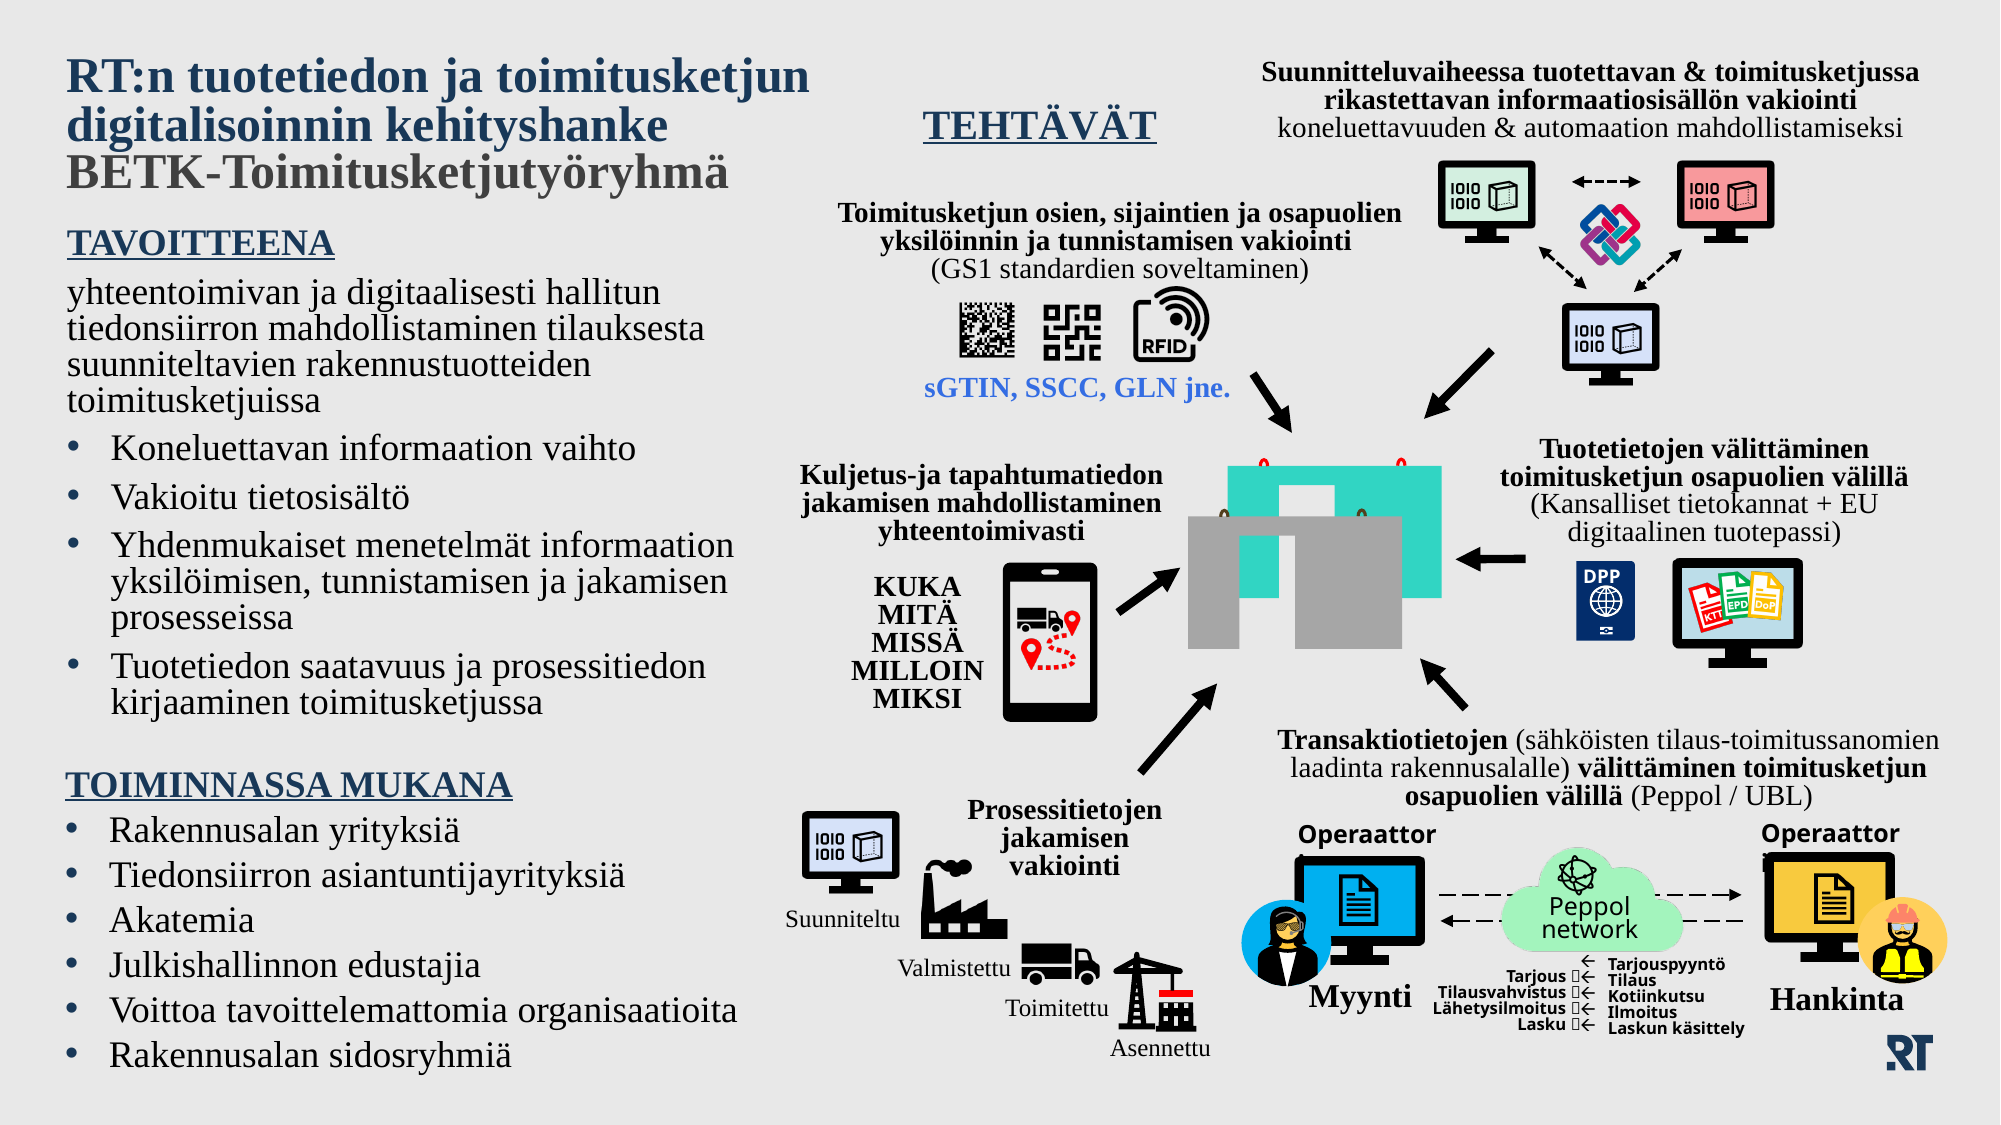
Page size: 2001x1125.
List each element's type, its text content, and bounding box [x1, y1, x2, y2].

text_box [1751, 829, 1948, 1025]
text_box Kuljetus-ja tapahtumatiedon jakamisen mahdollistaminen yhteentoimivasti [786, 454, 1177, 554]
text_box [956, 285, 1210, 371]
title RT:n tuotetiedon ja toimitusketjun digitalisoinnin kehityshanke BETK-Toimitusketjutyöryhmä [66, 54, 1111, 142]
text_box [1428, 143, 1545, 260]
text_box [1420, 658, 1466, 709]
text_box Suunnitteluvaiheessa tuotettavan & toimitusketjussa rikastettavan informaatiosisällön vakiointi koneluettavuuden & automaation mahdollistamiseksi [1232, 51, 1950, 151]
picture [911, 846, 1017, 952]
text_box TOIMINNASSA MUKANA Rakennusalan yrityksiä Tiedonsiirron asiantuntijayrityksiä Akatemia Julkishallinnon edustajia Voittoa tavoittelemattomia organisaatioita Rakennusalan sidosryhmiä [65, 759, 825, 1125]
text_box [1241, 899, 1332, 987]
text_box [1538, 246, 1587, 290]
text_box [1489, 796, 1696, 1003]
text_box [1188, 510, 1403, 649]
text_box Tarjous  Tilausvahvistus  Lähetysilmoitus  Lasku  [1417, 962, 1564, 1042]
text_box Transaktiotietojen (sähköisten tilaus-toimitussanomien laadinta rakennusalalle) välittäminen toimitusketjun osapuolien välillä (Peppol / UBL) [1273, 719, 1945, 819]
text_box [1667, 143, 1784, 260]
list TAVOITTEENA yhteentoimivan ja digitaalisesti hallitun tiedonsiirron mahdollistaminen tilauksesta suunniteltavien rakennustuotteiden toimitusketjuissa Koneluettavan informaation vaihto Vakioitu tietosisältö Yhdenmukaiset menetelmät informaation yksilöimisen, tunnistamisen ja jakamisen prosesseissa Tuotetiedon saatavuus ja prosessitiedon kirjaaminen toimitusketjussa [66, 218, 763, 734]
text_box Operaattori [1760, 819, 1908, 829]
text_box Tarjouspyyntö Tilaus Kotiinkutsu Ilmoitus Laskun käsittely [1564, 950, 1760, 1046]
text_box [1227, 459, 1442, 599]
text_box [1252, 373, 1292, 433]
text_box Prosessitietojen jakamisen vakiointi [958, 790, 1172, 889]
text_box Tuotetietojen välittäminen toimitusketjun osapuolien välillä (Kansalliset tietokannat + EU digitaalinen tuotepassi) [1461, 428, 1948, 555]
text_box Toimitusketjun osien, sijaintien ja osapuolien yksilöinnin ja tunnistamisen vakiointi (GS1 standardien soveltaminen) [816, 193, 1424, 292]
text_box Operaattori [1297, 819, 1445, 887]
text_box TEHTÄVÄT [922, 97, 1192, 158]
text_box Valmistettu [882, 949, 1018, 989]
text_box Asennettu [1088, 1029, 1232, 1069]
text_box Suunniteltu [825, 900, 911, 940]
text_box KUKA MITÄ MISSÄ MILLOIN MIKSI [793, 567, 1002, 722]
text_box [1117, 567, 1181, 613]
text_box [1552, 286, 1669, 402]
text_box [1113, 951, 1197, 1032]
picture [1579, 204, 1641, 266]
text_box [792, 794, 909, 910]
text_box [1572, 542, 1635, 659]
text_box sGTIN, SSCC, GLN jne. [773, 368, 1382, 411]
picture [1340, 876, 1377, 925]
text_box Myynti [1293, 987, 1417, 1022]
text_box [1424, 350, 1492, 419]
text_box Toimitettu [985, 990, 1113, 1029]
picture [1018, 923, 1103, 1004]
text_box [1002, 562, 1098, 722]
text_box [1281, 833, 1438, 987]
picture [1659, 535, 1816, 690]
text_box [1633, 249, 1682, 293]
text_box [1140, 683, 1217, 774]
